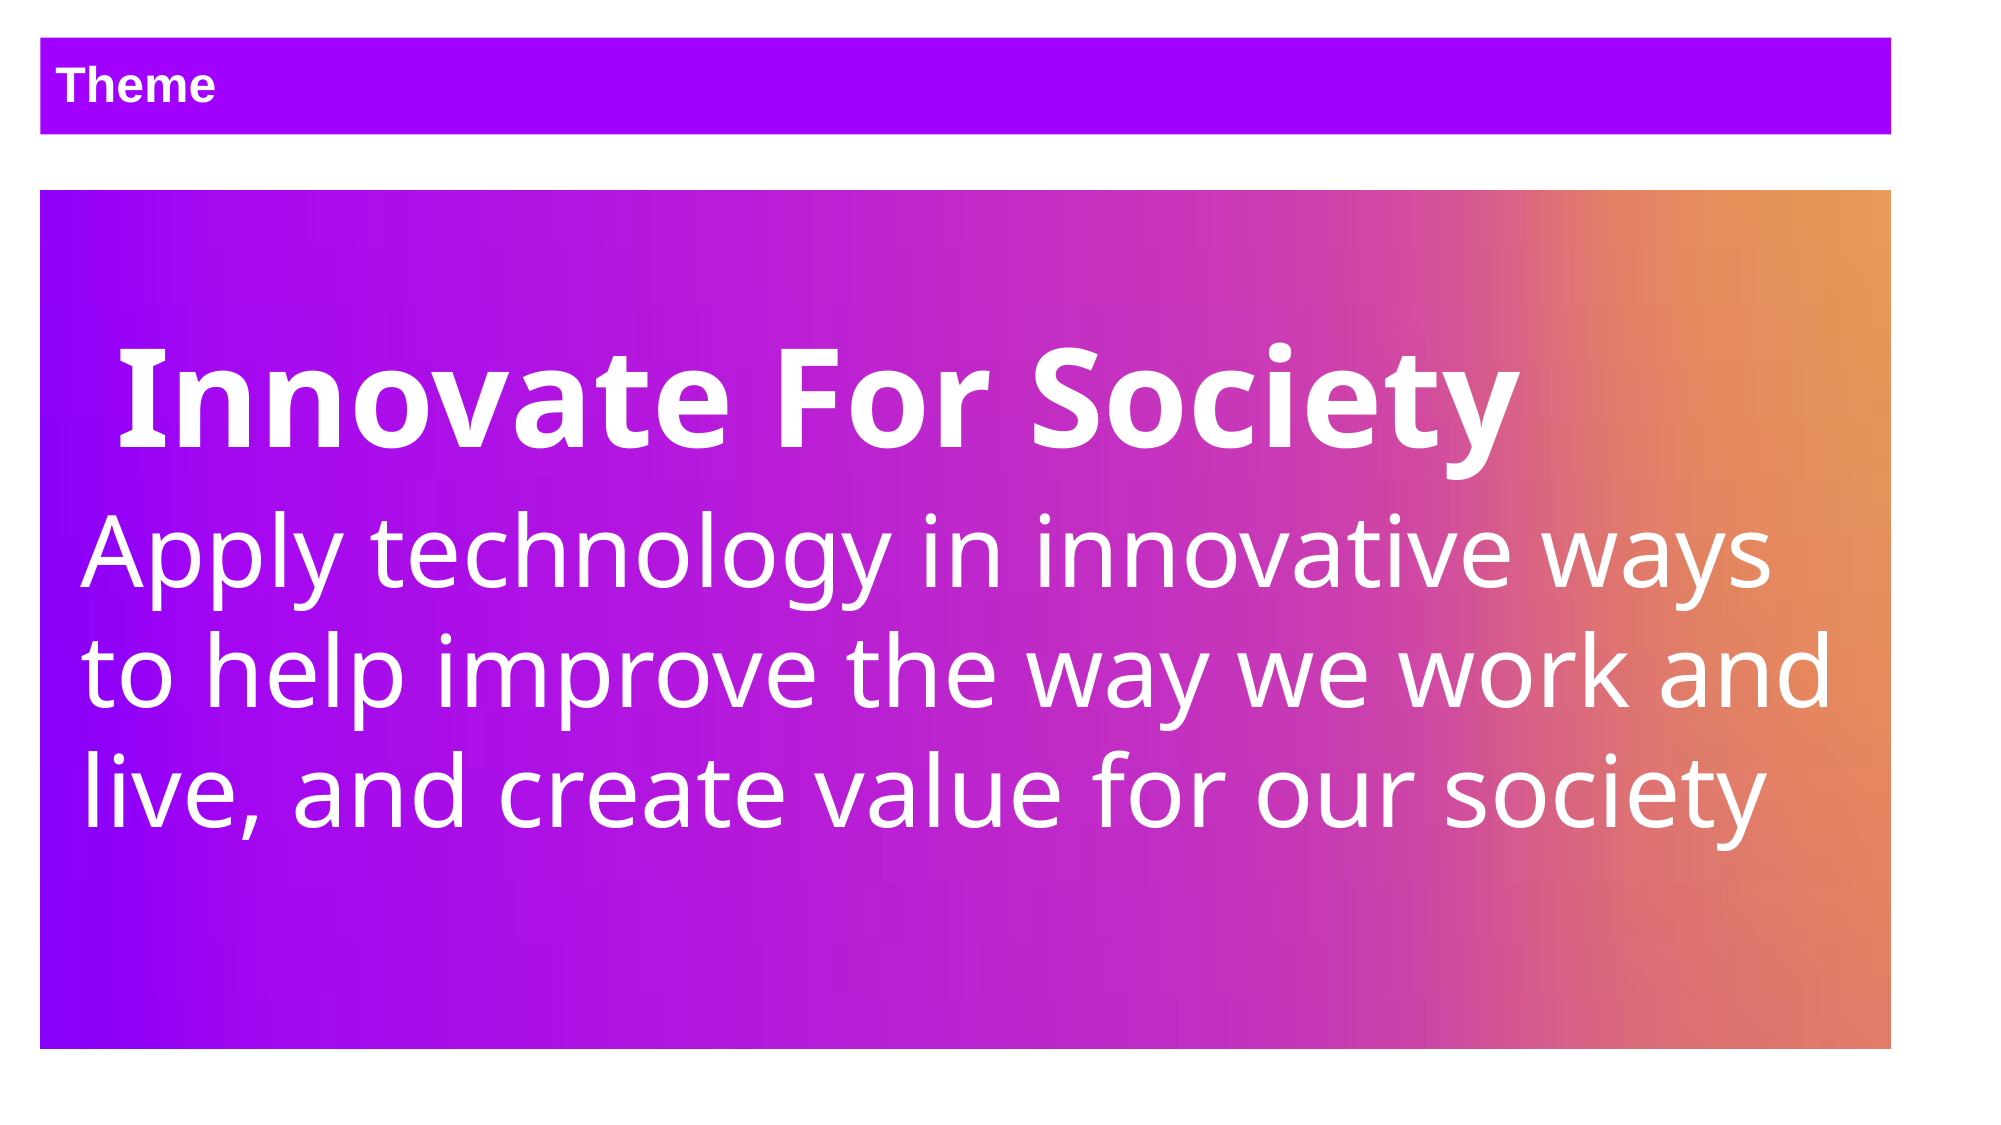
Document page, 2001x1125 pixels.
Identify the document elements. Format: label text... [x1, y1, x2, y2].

text_box Theme [40, 37, 1892, 135]
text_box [40, 190, 1892, 1049]
